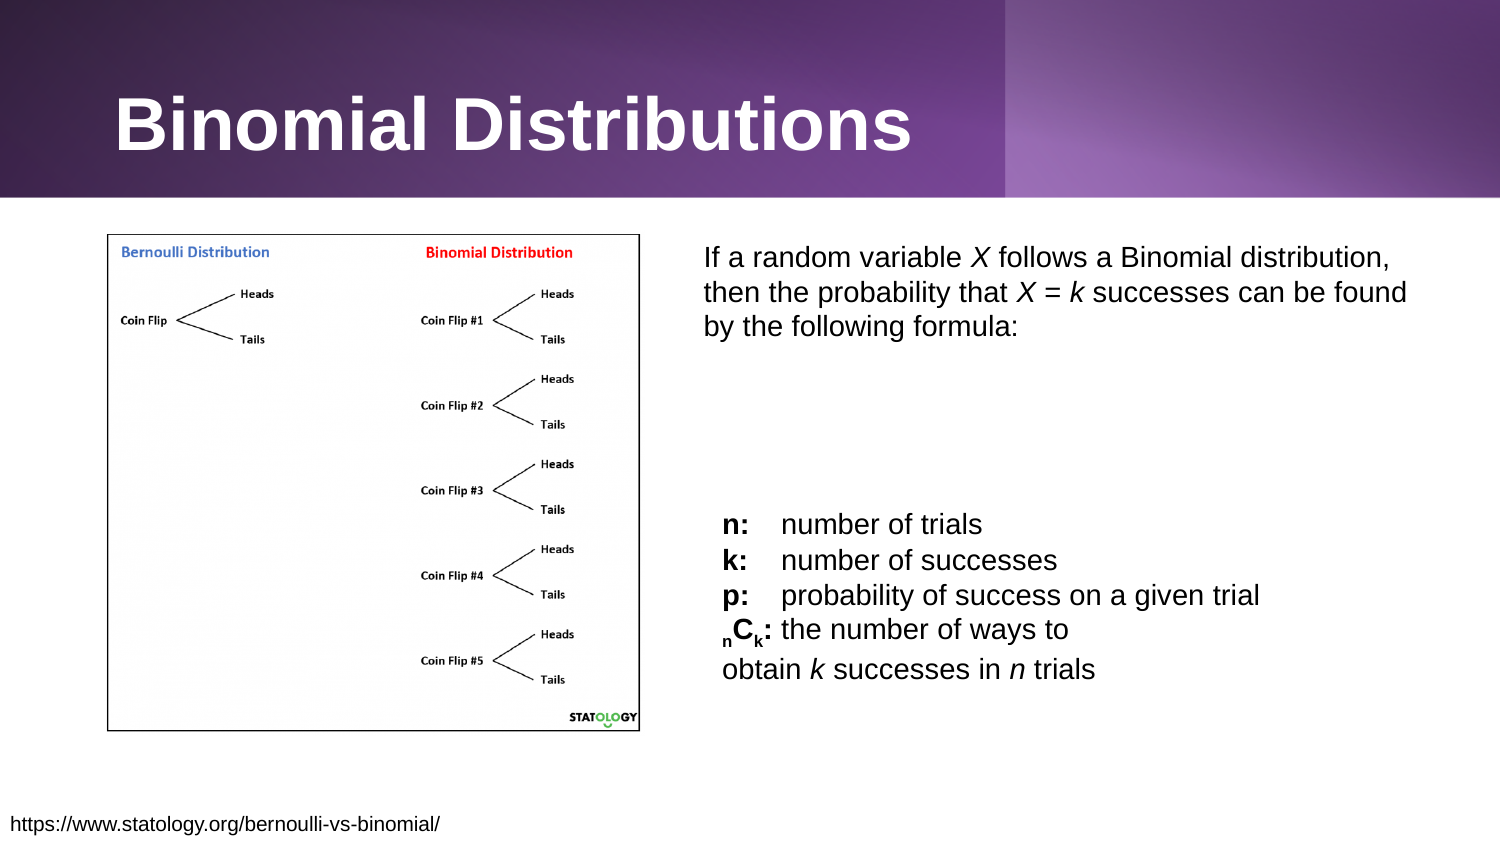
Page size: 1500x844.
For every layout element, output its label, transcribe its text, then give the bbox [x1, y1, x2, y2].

text_box n: number of trials k: number of successes p: probability of success on a given trial nCk: the number of ways to obtain k successes in n trials [707, 498, 1310, 693]
text_box https://www.statology.org/bernoulli-vs-binomial/ [0, 803, 756, 844]
picture [104, 230, 645, 736]
picture [0, 0, 1500, 199]
title Binomial Distributions [103, 44, 1397, 208]
